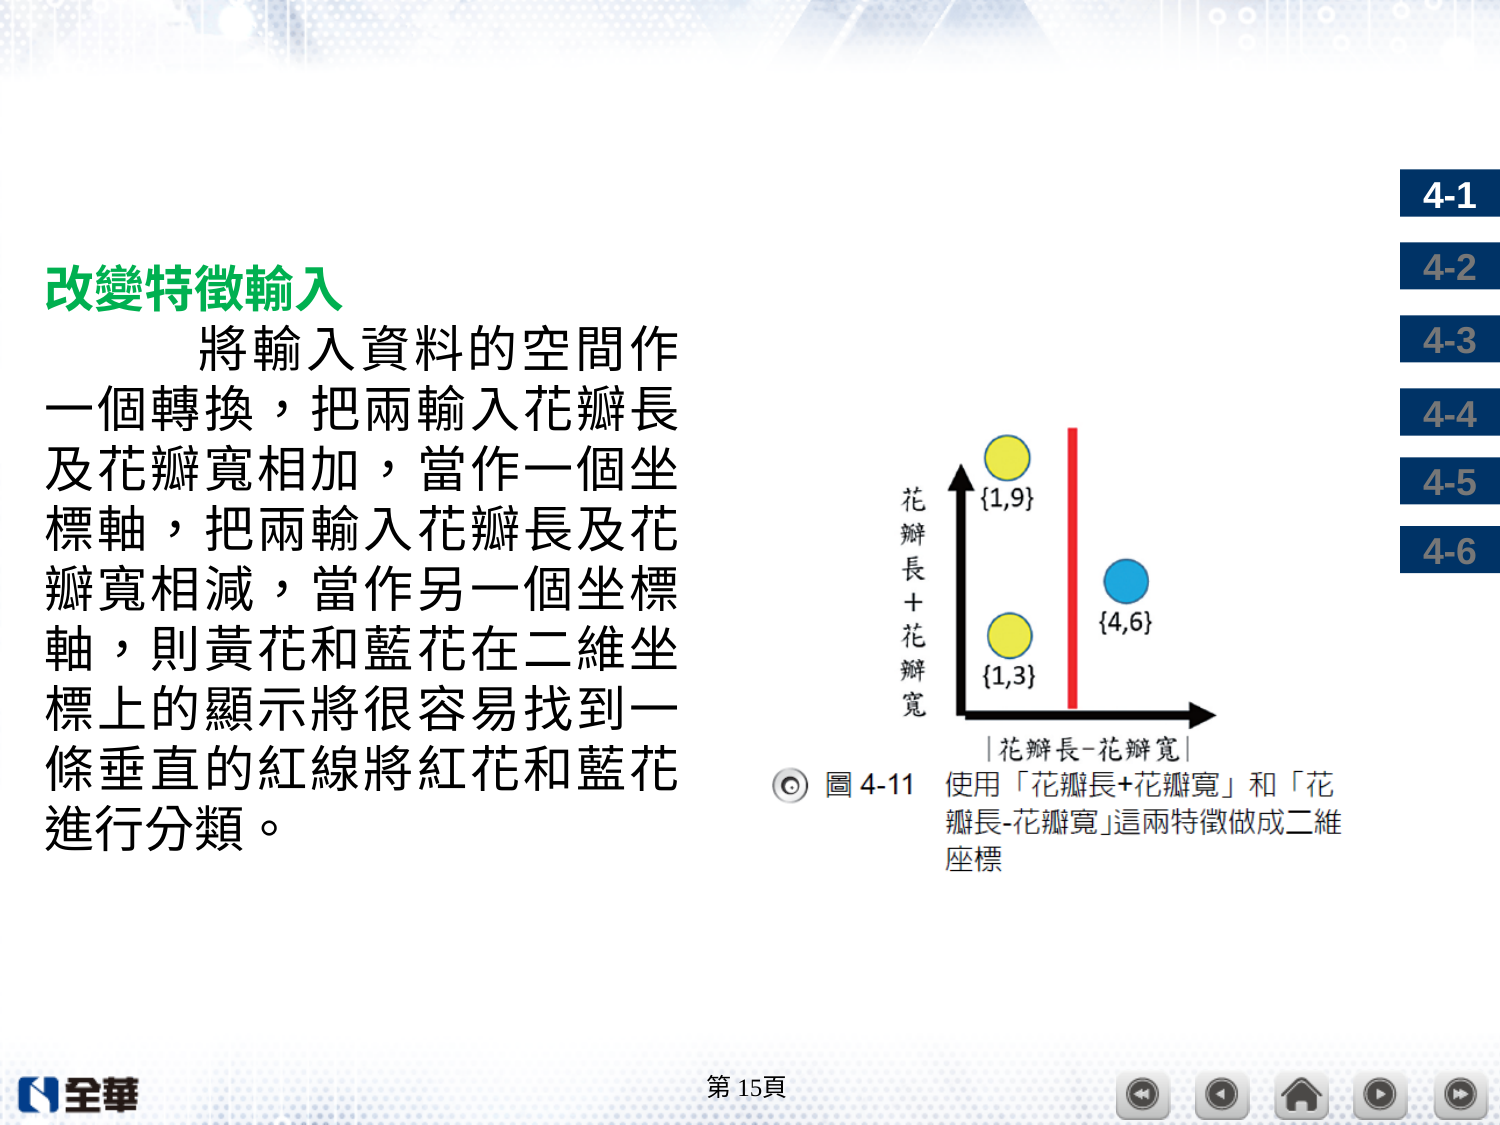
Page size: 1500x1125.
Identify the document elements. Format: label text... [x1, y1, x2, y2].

picture [0, 0, 1500, 1125]
list 改變特徵輸入 將輸入資料的空間作一個轉換，把兩輸入花瓣長及花瓣寬相加，當作一個坐標軸，把兩輸入花瓣長及花瓣寬相減，當作另一個坐標軸，則黃花和藍花在二維坐標上的顯示將很容易找到一條垂直的紅線將紅花和藍花進行分類。 [29, 219, 695, 1048]
